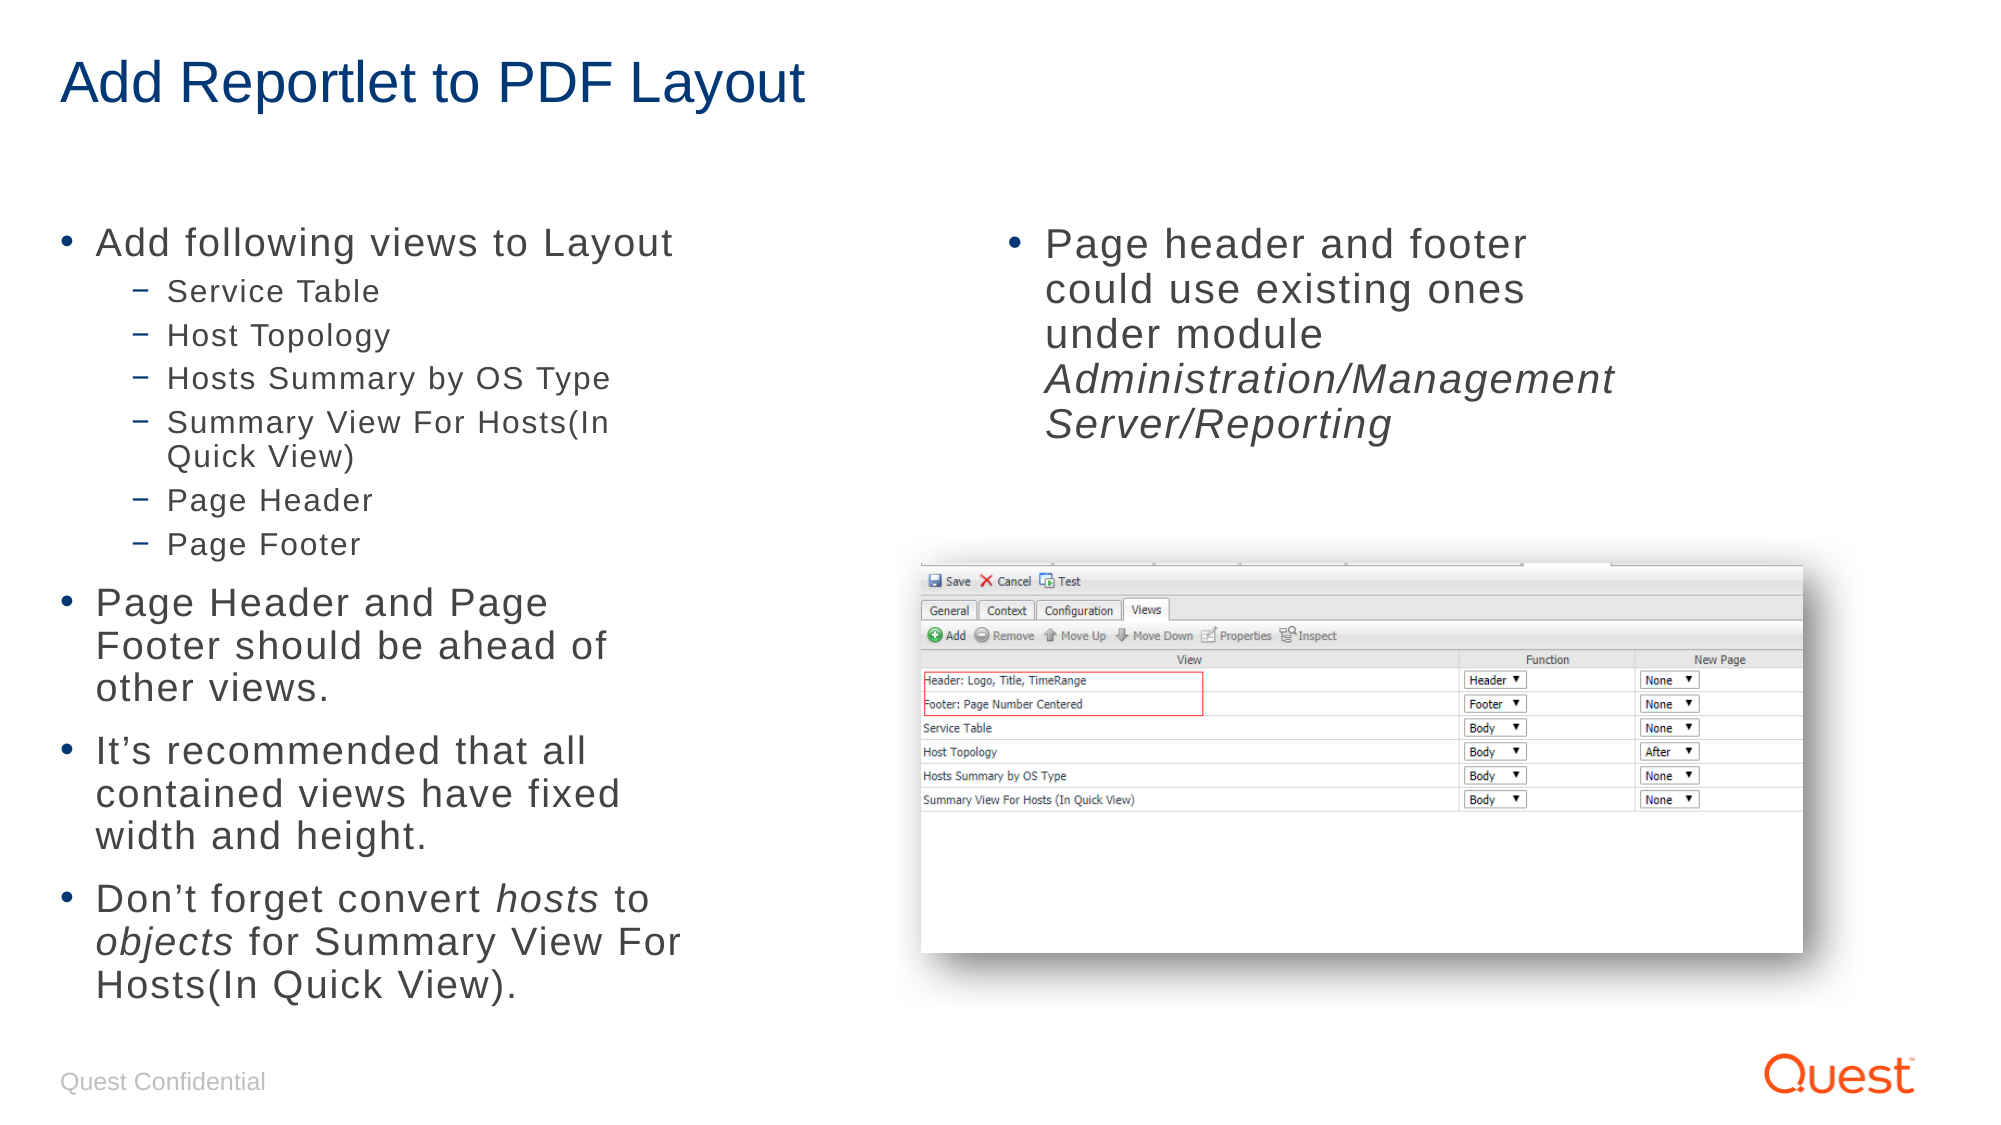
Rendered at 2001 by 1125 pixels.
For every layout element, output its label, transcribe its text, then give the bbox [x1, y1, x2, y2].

list Add following views to Layout Service Table Host Topology Hosts Summary by OS Type Summary View For Hosts(In Quick View) Page Header Page Footer Page Header and Page Footer should be ahead of other views. It’s recommended that all contained views have fixed width and height. Don’t forget convert hosts to objects for Summary View For Hosts(In Quick View). [45, 214, 703, 1021]
picture [921, 563, 1803, 953]
list Add Reportlet to PDF Layout [45, 45, 1915, 169]
picture [1763, 1052, 1916, 1095]
text_box Page header and footer could use existing ones under module Administration/Management Server/Reporting [992, 214, 1651, 563]
